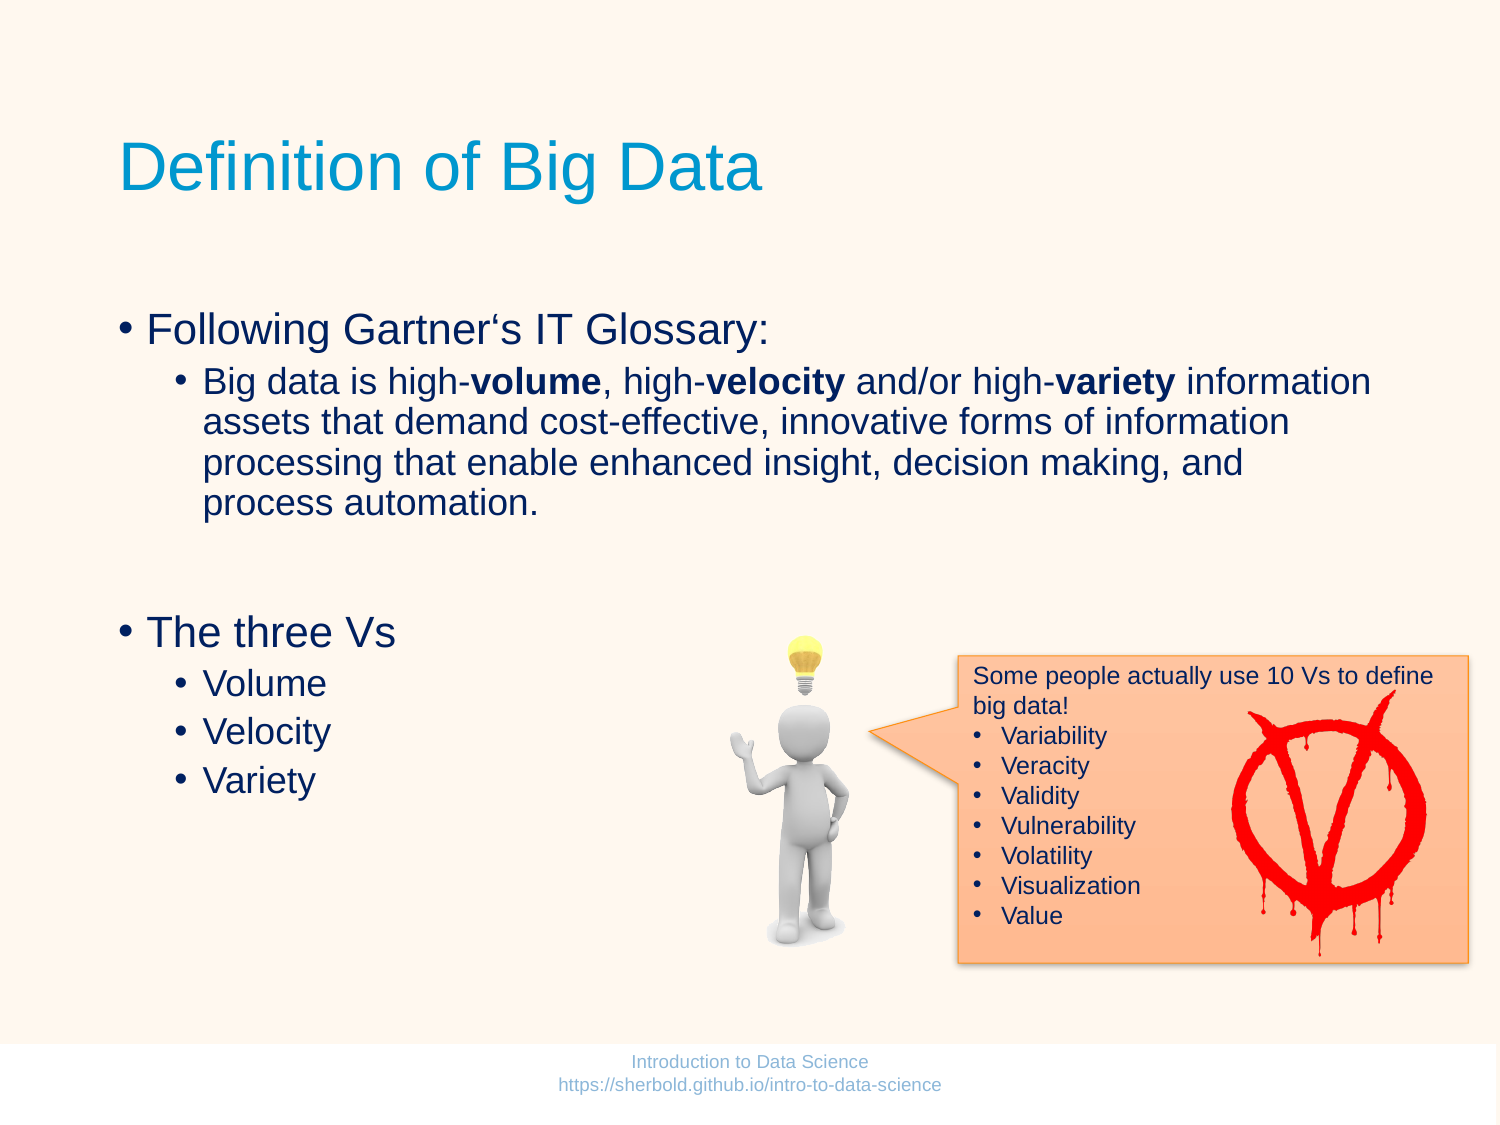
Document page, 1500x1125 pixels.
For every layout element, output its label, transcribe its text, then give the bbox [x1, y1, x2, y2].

picture [631, 621, 972, 962]
title Definition of Big Data [103, 59, 1397, 278]
list Following Gartner‘s IT Glossary: Big data is high-volume, high-velocity and/or high-variety information assets that demand cost-effective, innovative forms of information processing that enable enhanced insight, decision making, and process automation. The three Vs Volume Velocity Variety [103, 299, 1397, 1014]
picture [1189, 683, 1469, 963]
footer Introduction to Data Science https://sherbold.github.io/intro-to-data-science [496, 1042, 1004, 1103]
text_box Some people actually use 10 Vs to define big data! Variability Veracity Validity Vulnerability Volatility Visualization Value [976, 655, 1469, 964]
